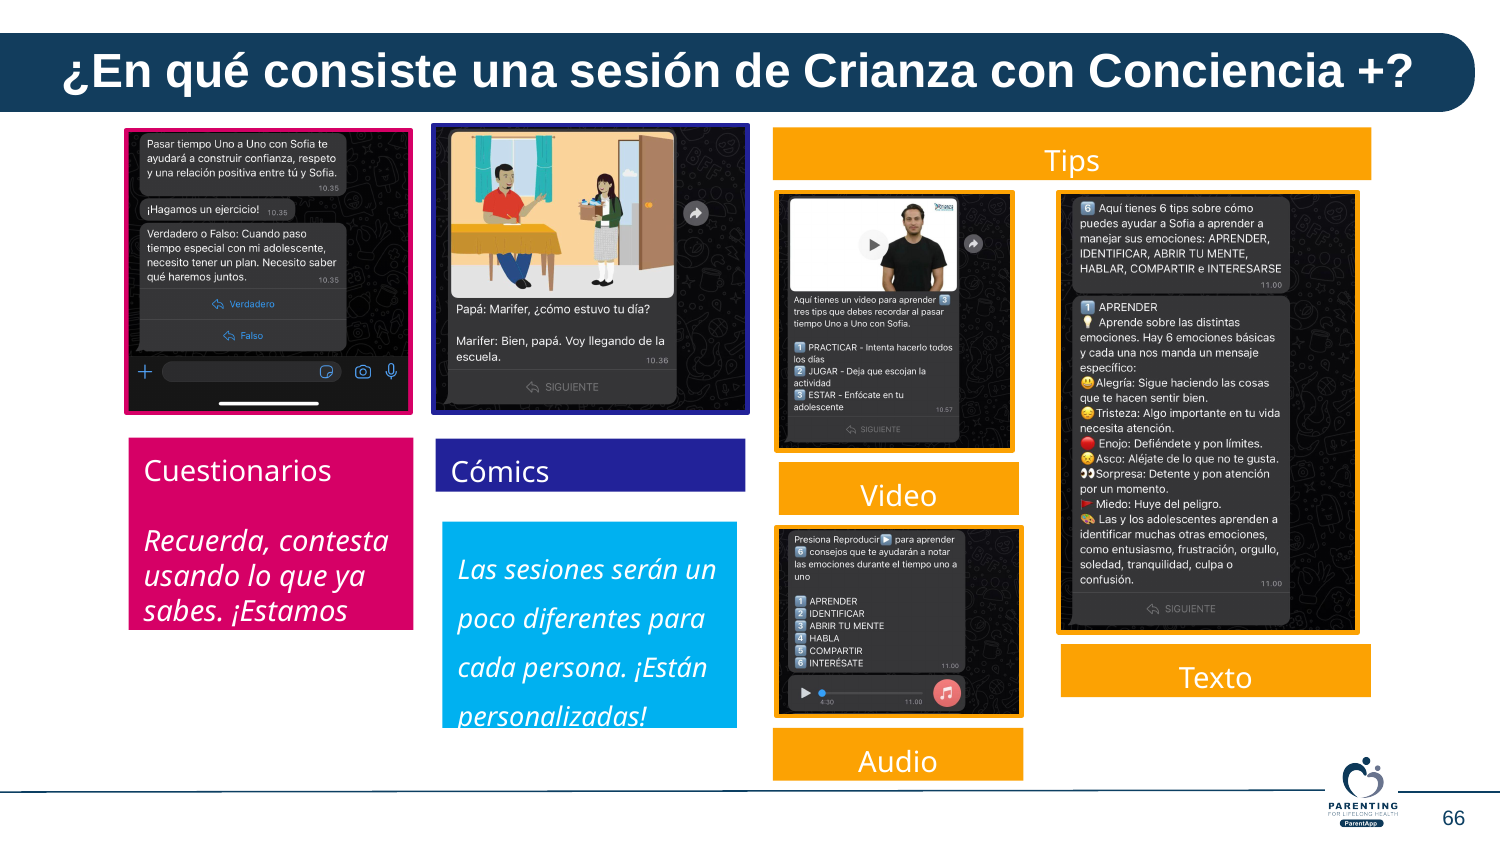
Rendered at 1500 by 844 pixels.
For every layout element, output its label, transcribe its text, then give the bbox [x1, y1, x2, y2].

text_box Video [778, 462, 1019, 515]
text_box Cuestionarios Recuerda, contesta usando lo que ya sabes. ¡Estamos aquí para aprender! [128, 437, 414, 630]
text_box Las sesiones serán un poco diferentes para cada persona. ¡Están personalizadas! [442, 521, 737, 728]
picture [1060, 194, 1356, 631]
text_box Audio [772, 727, 1024, 781]
picture [128, 132, 409, 411]
text_box ¿En qué consiste una sesión de Crianza con Conciencia +? [46, 32, 1500, 105]
text_box [0, 33, 1461, 112]
picture [1328, 756, 1398, 828]
text_box Texto [1060, 644, 1371, 698]
picture [435, 126, 746, 411]
text_box Tips [772, 127, 1372, 181]
text_box Cómics [435, 438, 746, 492]
picture [778, 194, 1011, 449]
picture [778, 528, 1020, 714]
